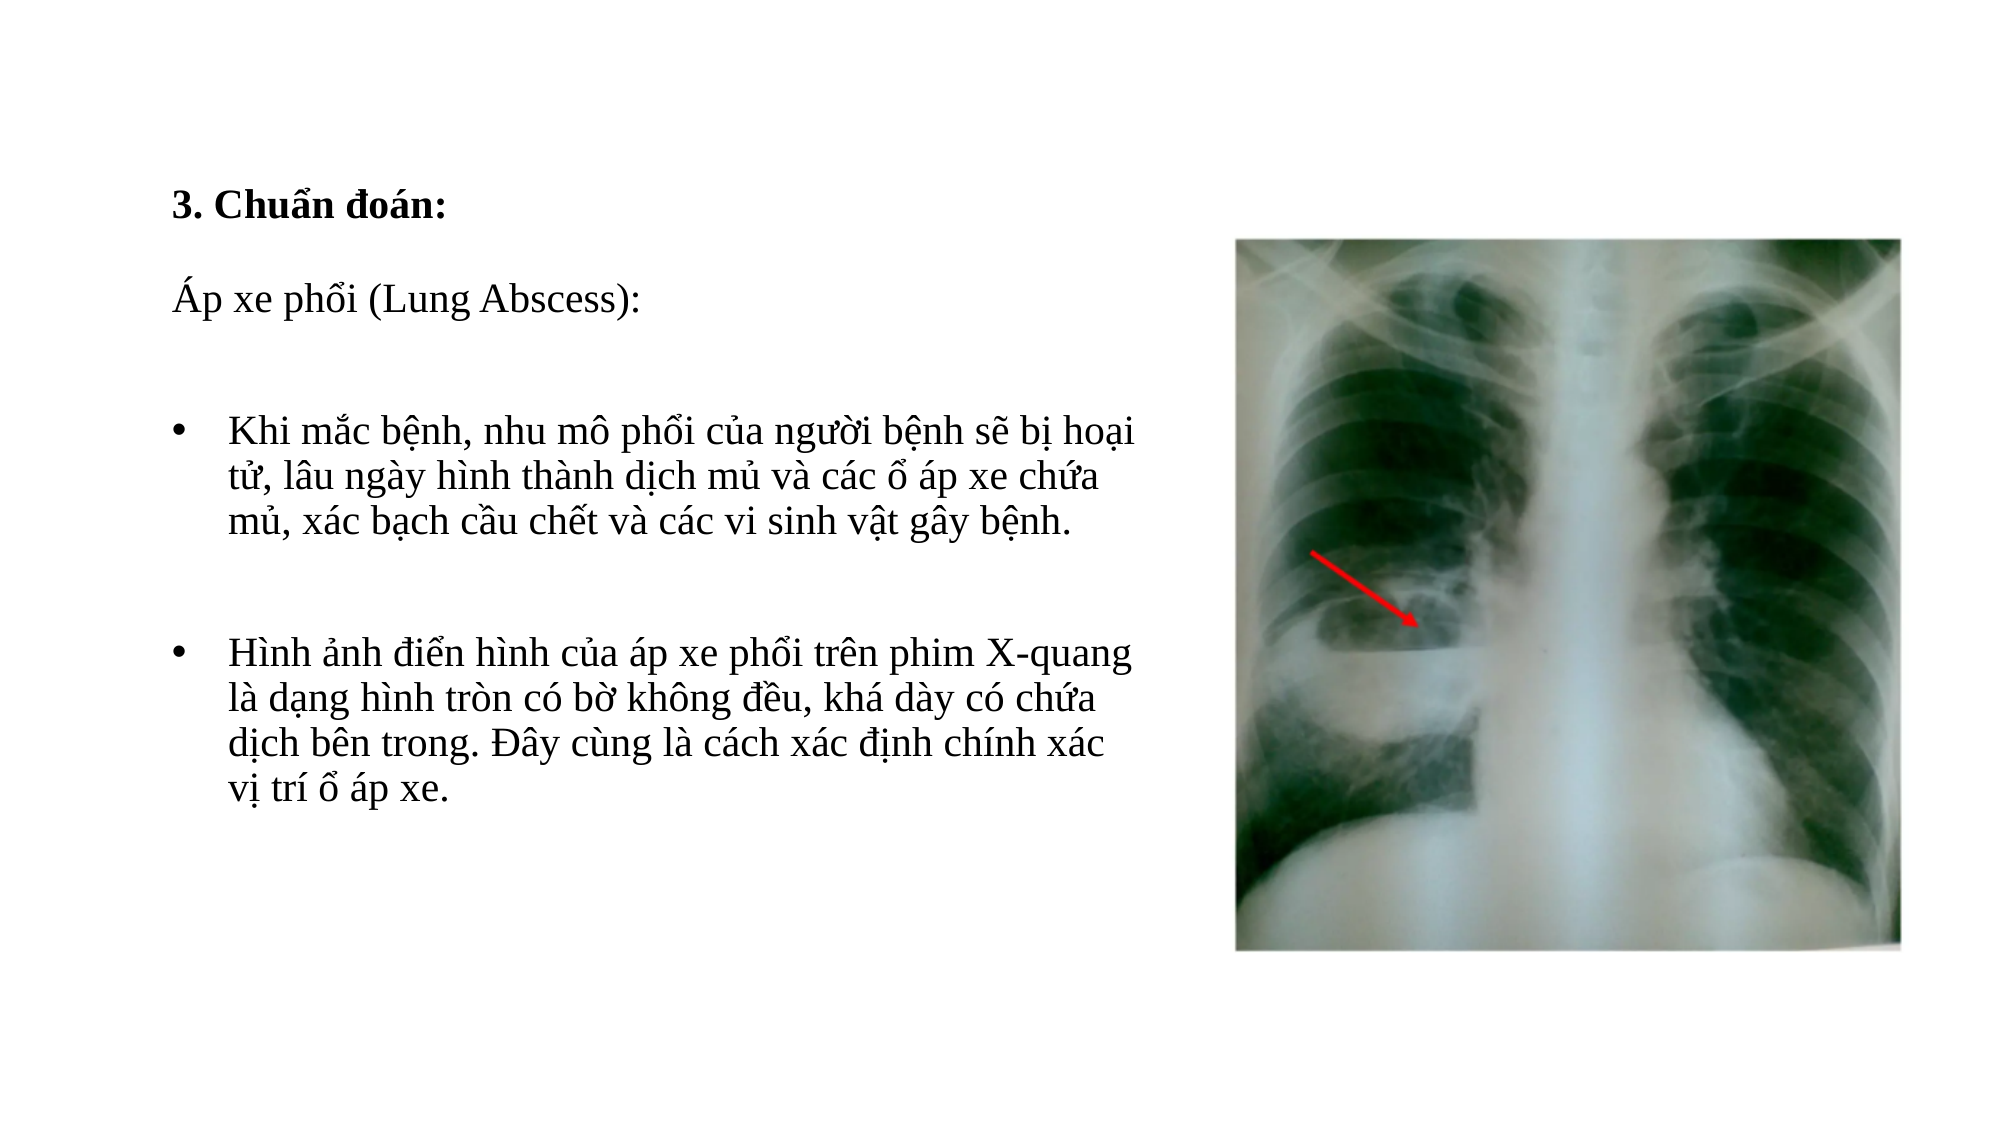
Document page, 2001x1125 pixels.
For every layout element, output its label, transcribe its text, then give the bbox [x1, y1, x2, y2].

title 3. Chuẩn đoán: [156, 181, 1657, 235]
picture [1228, 234, 1909, 953]
subtitle Áp xe phổi (Lung Abscess): Khi mắc bệnh, nhu mô phổi của người bệnh sẽ bị hoại tử, lâu ngày hình thành dịch mủ và các ổ áp xe chứa mủ, xác bạch cầu chết và các vi sinh vật gây bệnh. Hình ảnh điển hình của áp xe phổi trên phim X-quang là dạng hình tròn có bờ không đều, khá dày có chứa dịch bên trong. Đây cùng là cách xác định chính xác vị trí ổ áp xe. [156, 269, 1163, 1019]
